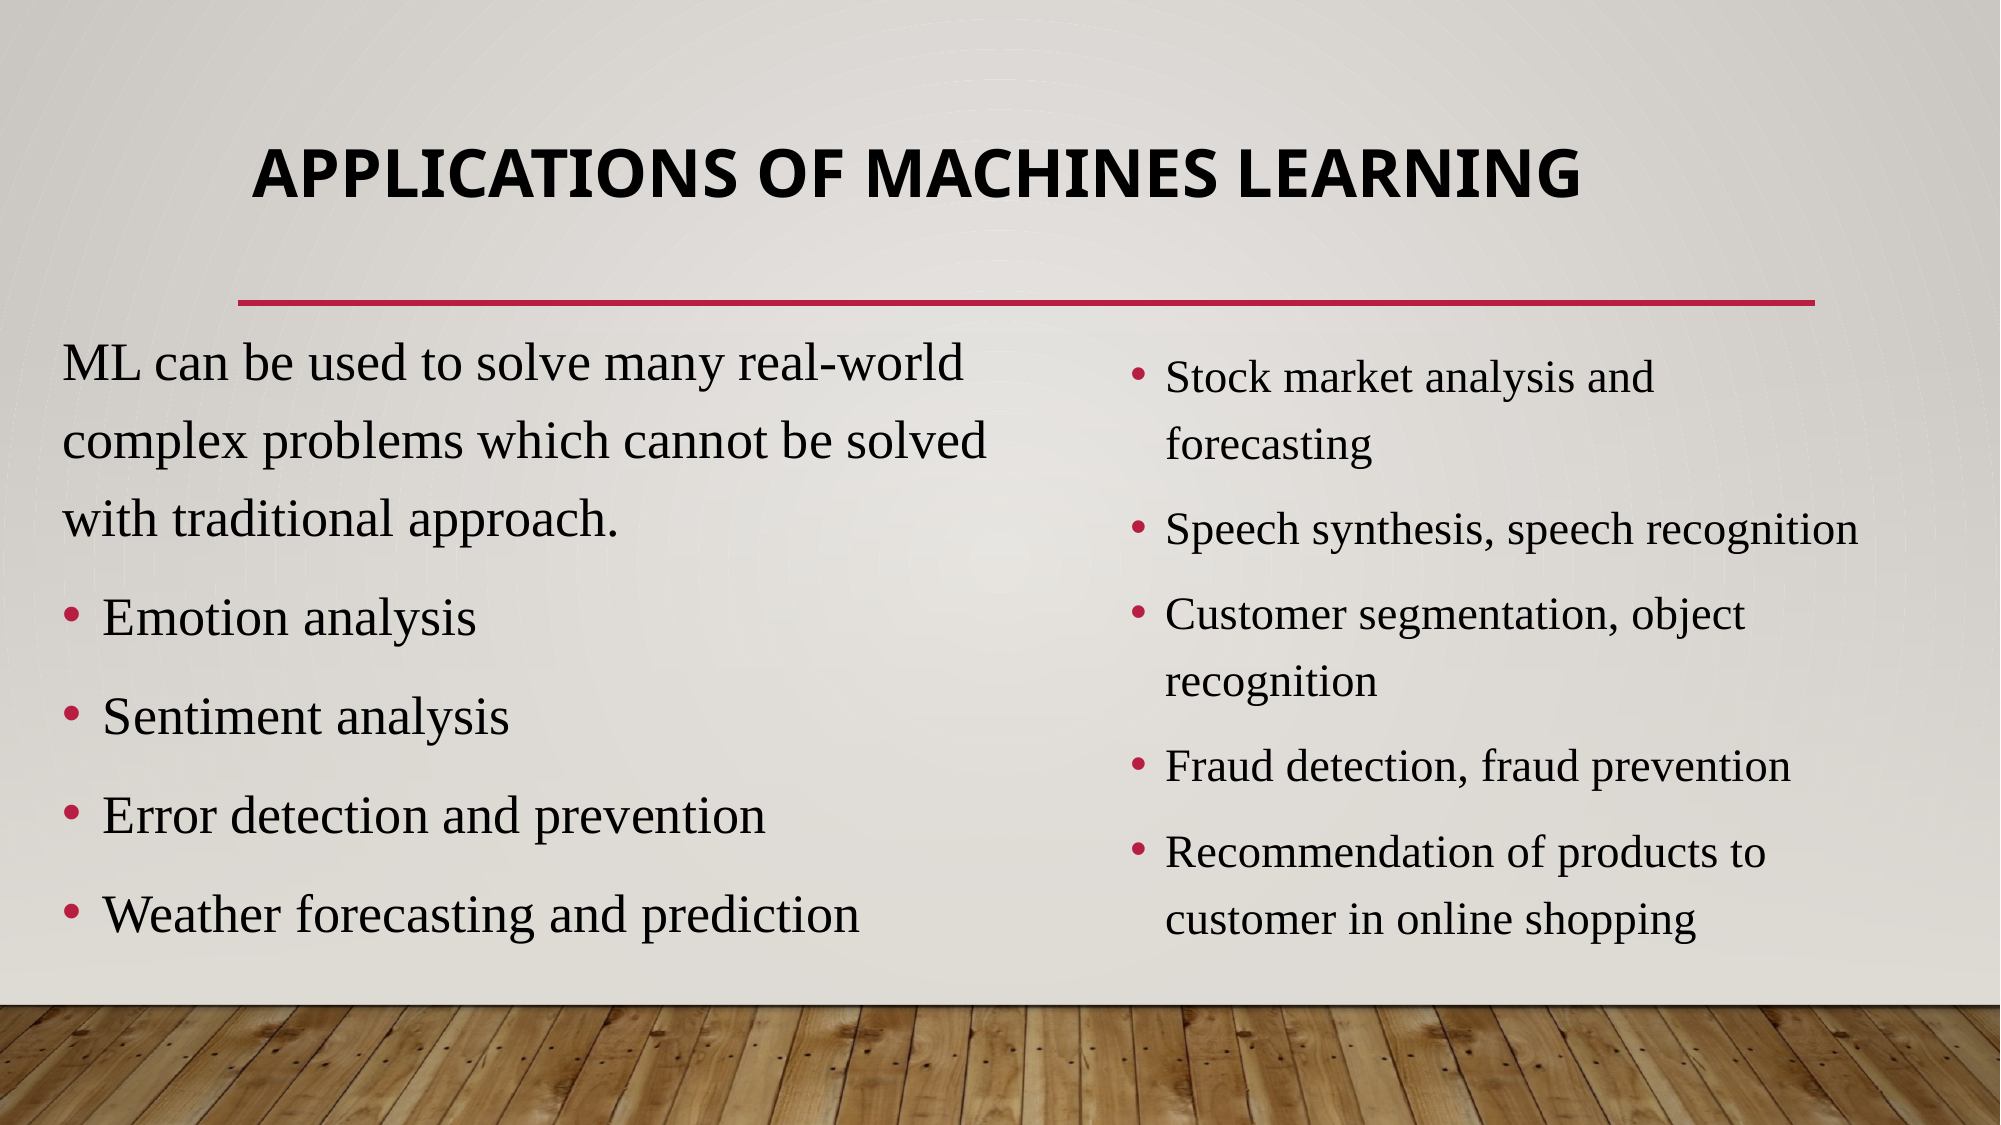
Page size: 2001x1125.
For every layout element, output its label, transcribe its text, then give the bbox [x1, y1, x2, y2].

list Stock market analysis and forecasting Speech synthesis, speech recognition Customer segmentation, object recognition Fraud detection, fraud prevention Recommendation of products to customer in online shopping [1115, 327, 1878, 1006]
list ML can be used to solve many real-world complex problems which cannot be solved with traditional approach. Emotion analysis Sentiment analysis Error detection and prevention Weather forecasting and prediction [47, 305, 1021, 1027]
title Applications of Machines Learning [237, 132, 1814, 306]
picture [0, 1005, 2000, 1125]
